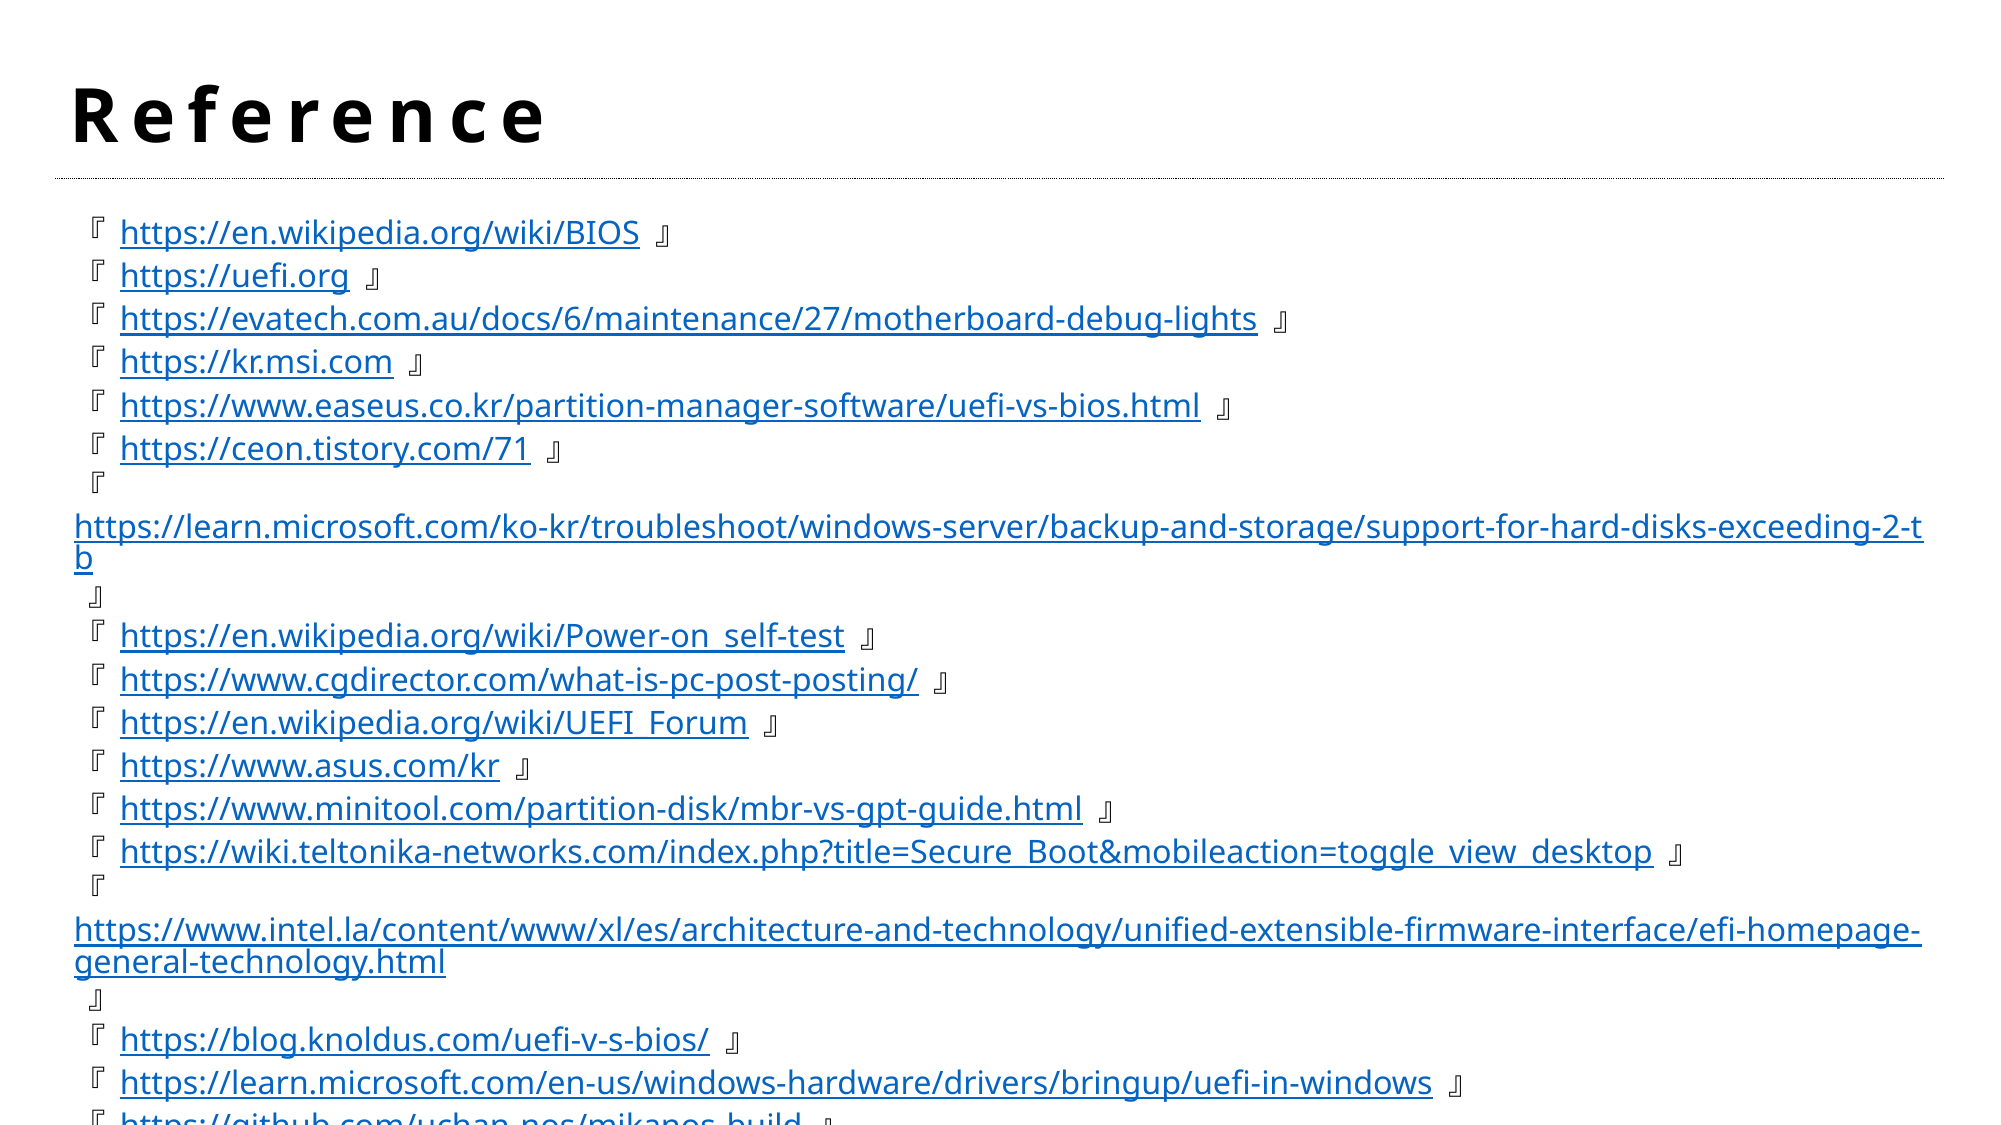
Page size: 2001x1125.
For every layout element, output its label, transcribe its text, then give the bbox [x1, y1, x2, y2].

text_box 『 https://en.wikipedia.org/wiki/BIOS 』 『 https://uefi.org 』 『 https://evatech.com.au/docs/6/maintenance/27/motherboard-debug-lights 』 『 https://kr.msi.com 』 『 https://www.easeus.co.kr/partition-manager-software/uefi-vs-bios.html 』 『 https://ceon.tistory.com/71 』 『 https://learn.microsoft.com/ko-kr/troubleshoot/windows-server/backup-and-storage/support-for-hard-disks-exceeding-2-tb 』 『 https://en.wikipedia.org/wiki/Power-on_self-test 』 『 https://www.cgdirector.com/what-is-pc-post-posting/ 』 『 https://en.wikipedia.org/wiki/UEFI_Forum 』 『 https://www.asus.com/kr 』 『 https://www.minitool.com/partition-disk/mbr-vs-gpt-guide.html 』 『 https://wiki.teltonika-networks.com/index.php?title=Secure_Boot&mobileaction=toggle_view_desktop 』 『 https://www.intel.la/content/www/xl/es/architecture-and-technology/unified-extensible-firmware-interface/efi-homepage-general-technology.html 』 『 https://blog.knoldus.com/uefi-v-s-bios/ 』 『 https://learn.microsoft.com/en-us/windows-hardware/drivers/bringup/uefi-in-windows 』 『 https://github.com/uchan-nos/mikanos-build 』 [58, 205, 1945, 1095]
text_box Reference [49, 45, 565, 180]
